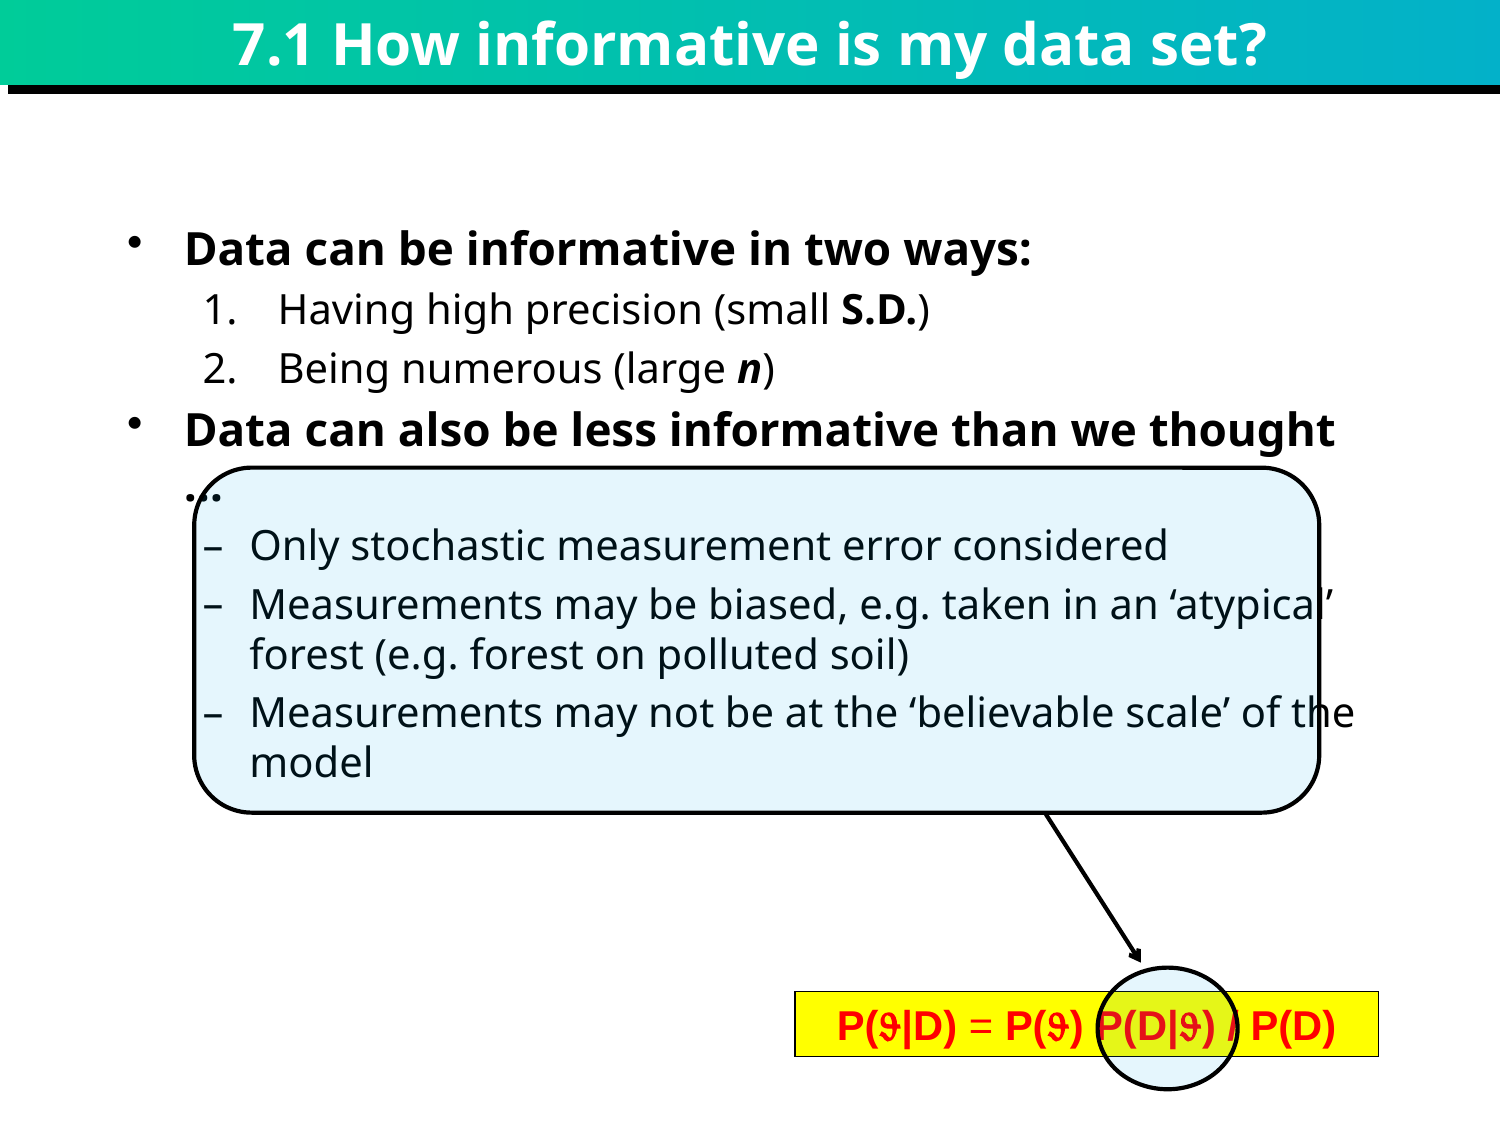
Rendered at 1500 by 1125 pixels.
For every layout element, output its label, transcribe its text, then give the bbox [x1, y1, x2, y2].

title 7.1 How informative is my data set? [0, 0, 1500, 86]
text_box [193, 467, 1320, 1090]
text_box P(|D) = P() P(D|) / P(D) [1325, 991, 1379, 1057]
list Data can be informative in two ways: Having high precision (small S.D.) Being numerous (large n) Data can also be less informative than we thought … Only stochastic measurement error considered Measurements may be biased, e.g. taken in an ‘atypical’ forest (e.g. forest on polluted soil) Measurements may not be at the ‘believable scale’ of the model [112, 212, 1388, 824]
